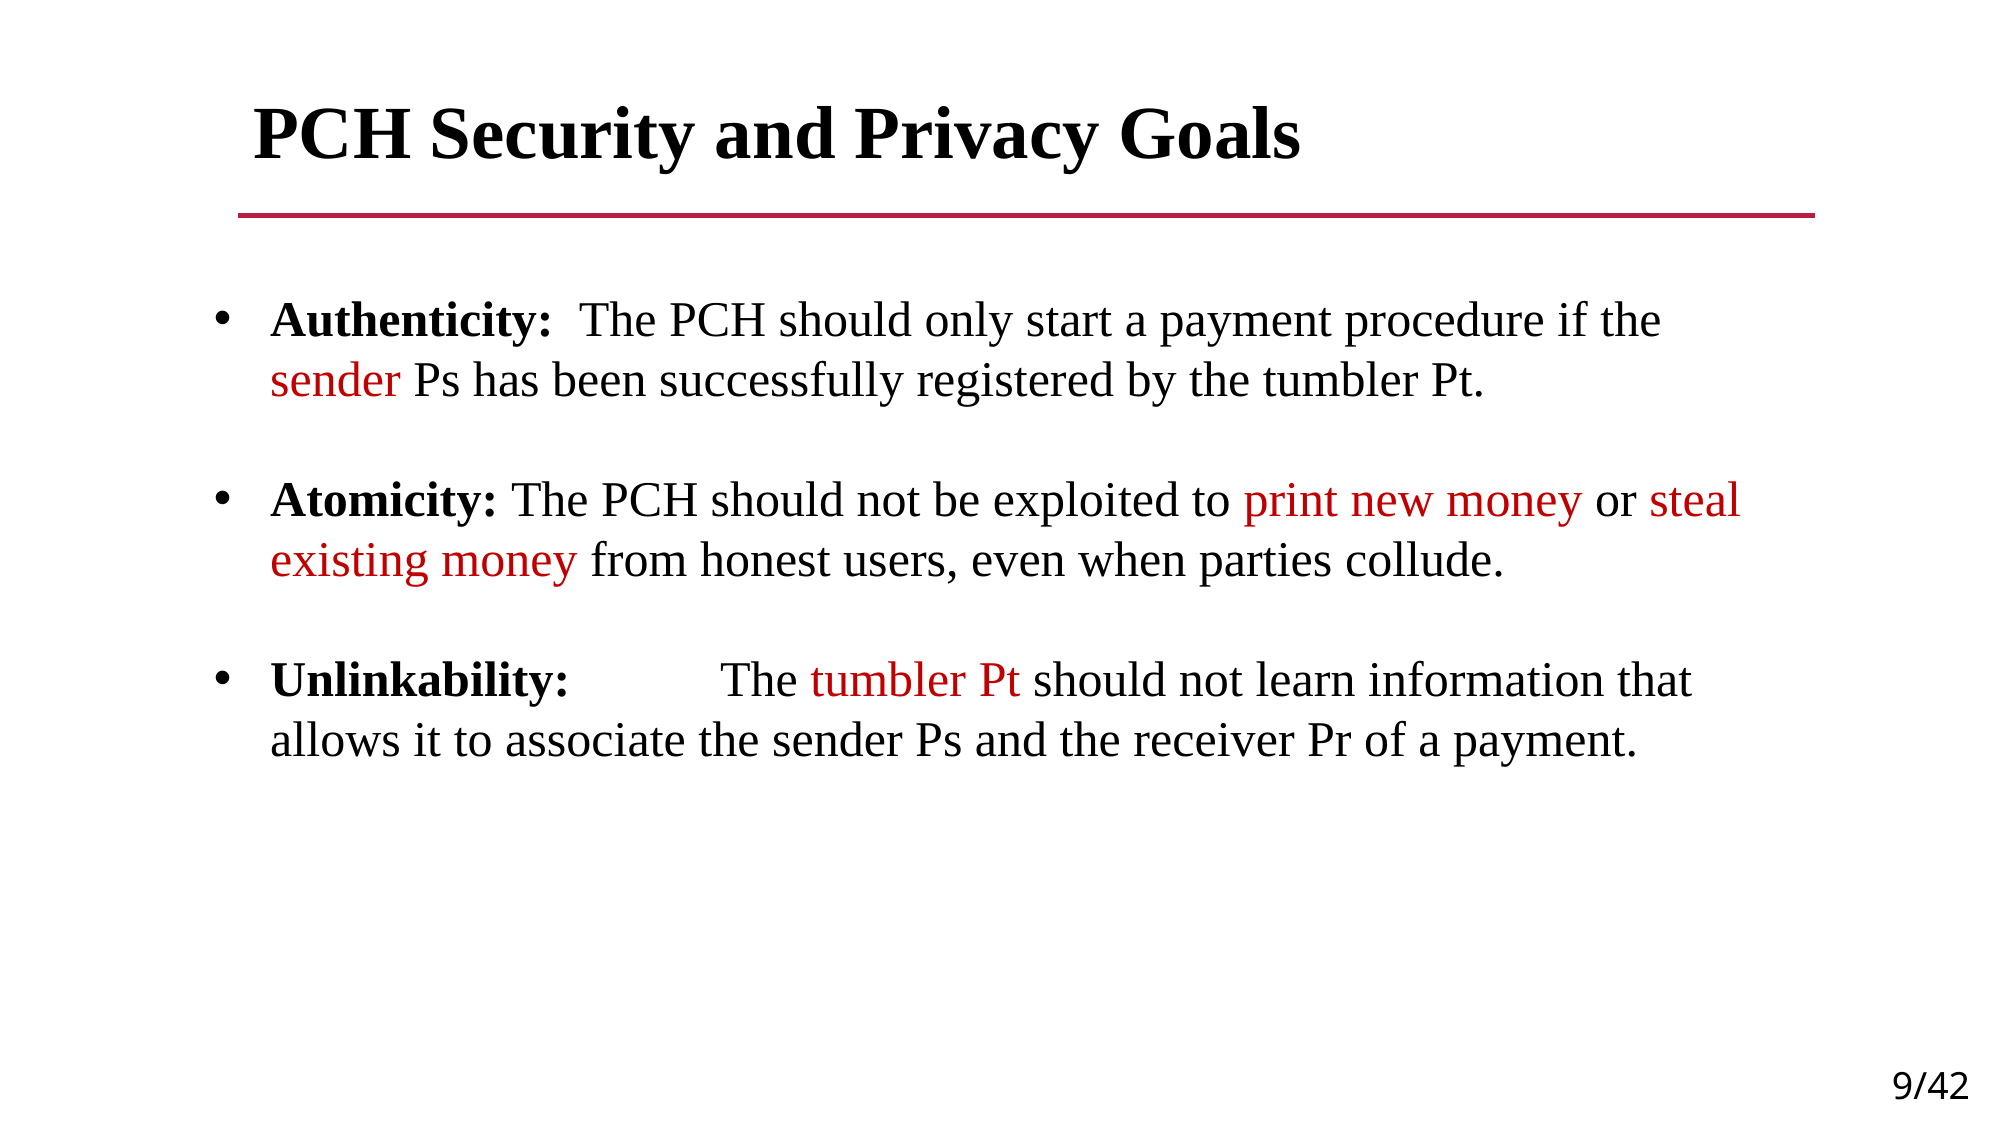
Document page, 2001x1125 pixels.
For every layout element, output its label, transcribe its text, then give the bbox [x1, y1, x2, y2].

title PCH Security and Privacy Goals [238, 86, 1814, 259]
text_box Authenticity: The PCH should only start a payment procedure if the sender Ps has been successfully registered by the tumbler Pt. Atomicity: The PCH should not be exploited to print new money or steal existing money from honest users, even when parties collude. Unlinkability: The tumbler Pt should not learn information that allows it to associate the sender Ps and the receiver Pr of a payment. [199, 279, 1801, 775]
